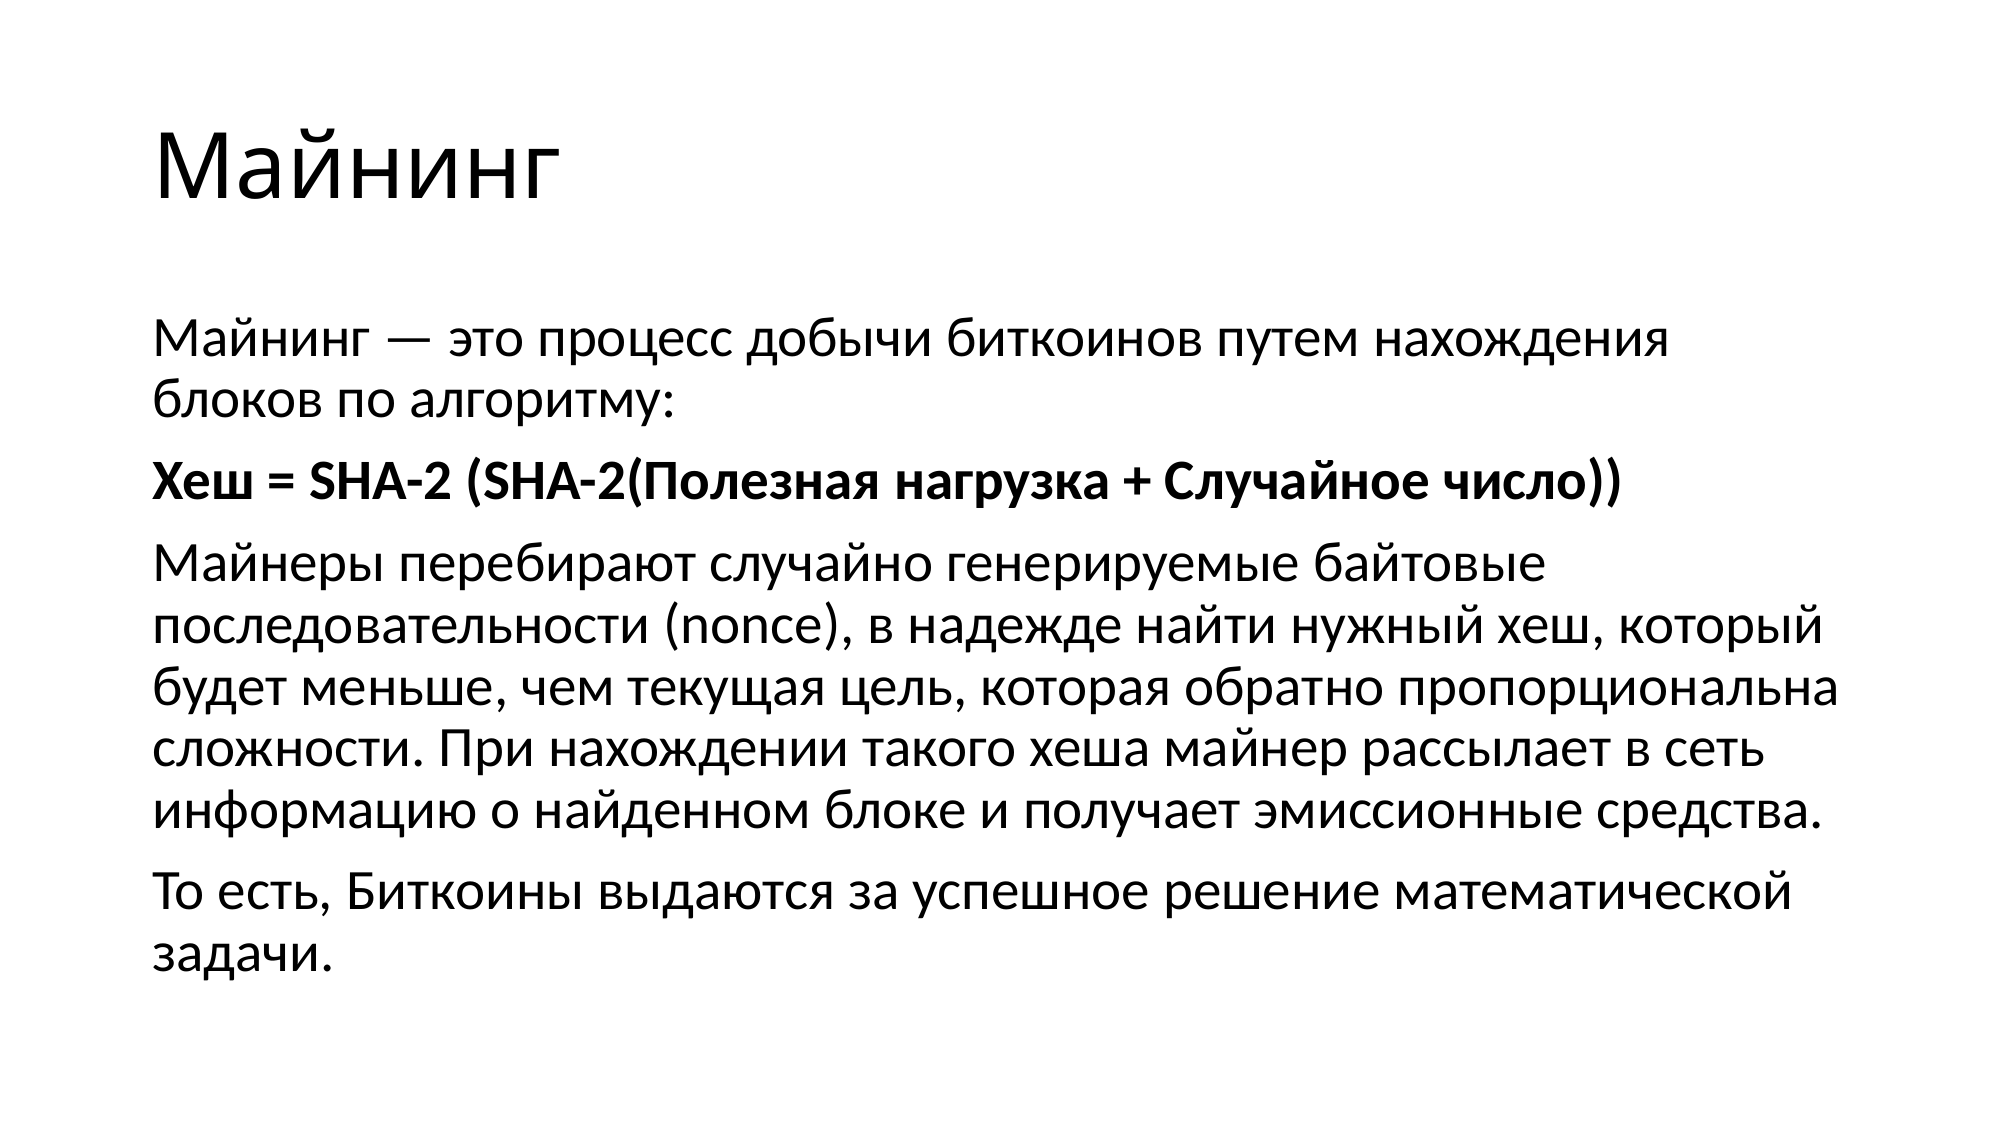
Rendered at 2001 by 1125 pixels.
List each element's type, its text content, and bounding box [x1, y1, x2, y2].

title Майнинг [137, 59, 1863, 278]
list Майнинг — это процесс добычи биткоинов путем нахождения блоков по алгоритму: Хеш = SHA-2 (SHA-2(Полезная нагрузка + Случайное число)) Майнеры перебирают случайно генерируемые байтовые последовательности (nonce), в надежде найти нужный хеш, который будет меньше, чем текущая цель, которая обратно пропорциональна сложности. При нахождении такого хеша майнер рассылает в сеть информацию о найденном блоке и получает эмиссионные средства. То есть, Биткоины выдаются за успешное решение математической задачи. [137, 299, 1863, 1014]
